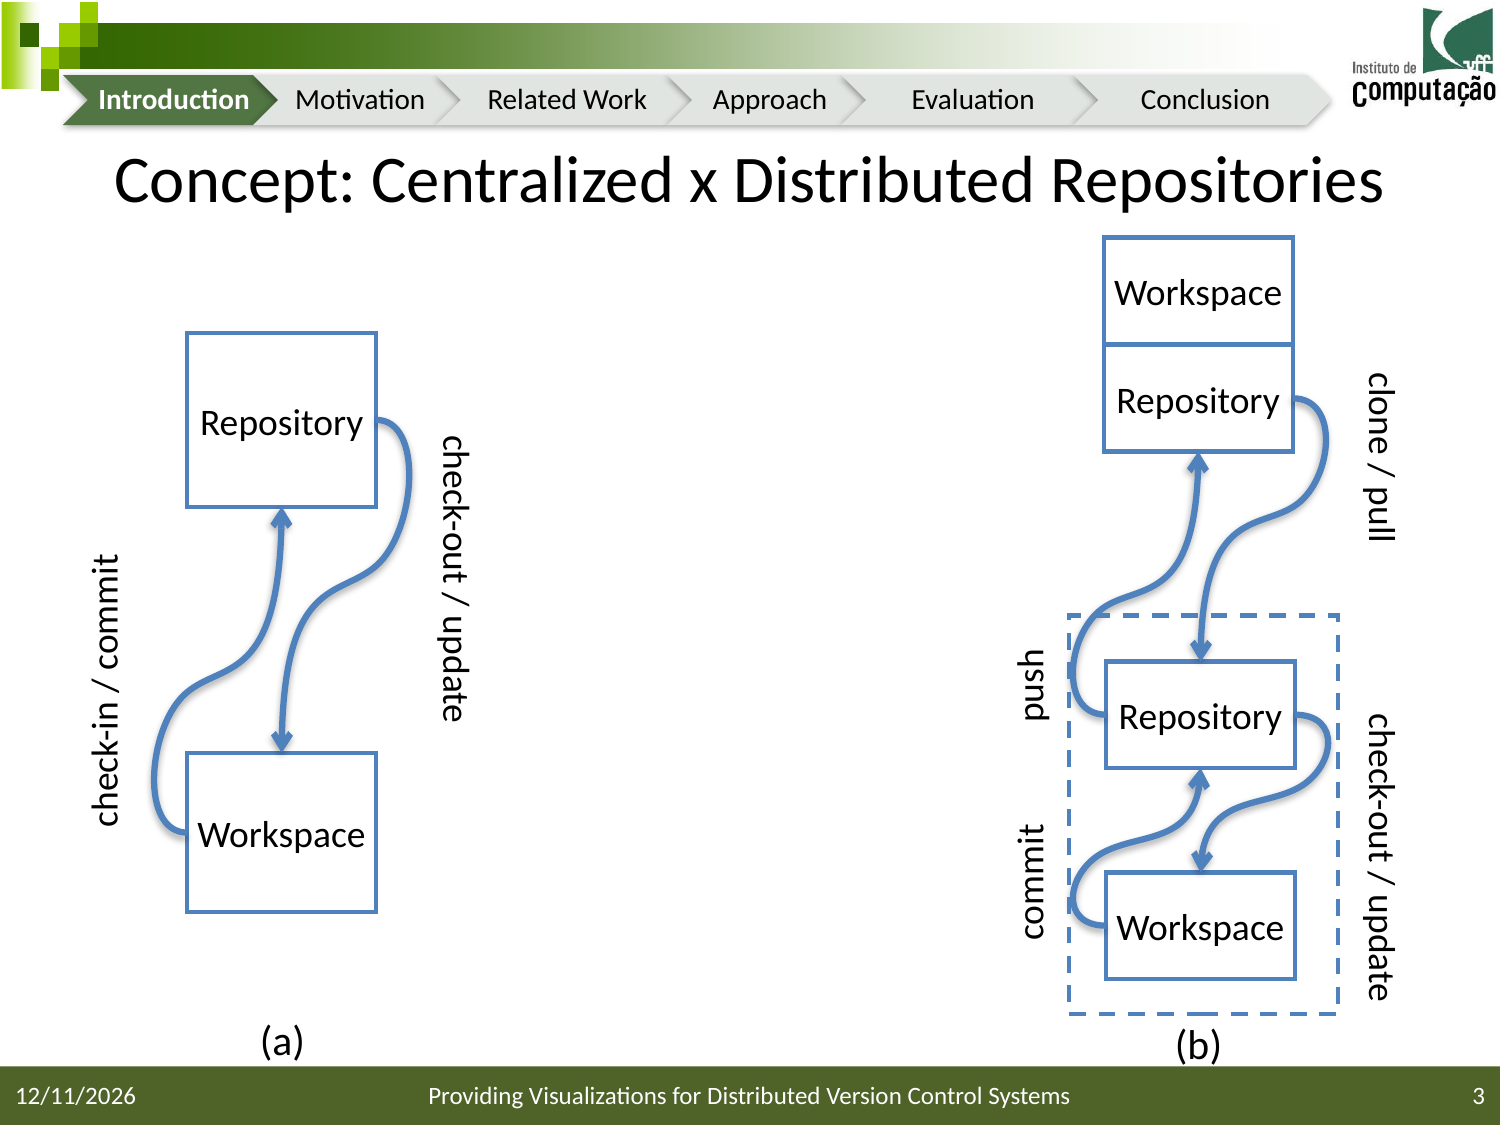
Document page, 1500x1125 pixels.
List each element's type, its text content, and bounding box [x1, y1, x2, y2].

text_box check-out / update [1339, 699, 1414, 1008]
text_box commit [998, 822, 1068, 956]
slide_number 3 [1149, 1065, 1500, 1125]
text_box [1068, 615, 1339, 1014]
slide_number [0, 1065, 350, 1125]
text_box Repository [187, 333, 377, 505]
text_box check-out / update [412, 420, 489, 729]
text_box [1105, 767, 1201, 926]
text_box (a) [244, 1006, 321, 1071]
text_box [62, 74, 1333, 126]
text_box push [998, 647, 1075, 738]
text_box Workspace [1103, 237, 1293, 344]
text_box (b) [1159, 1014, 1238, 1076]
text_box clone / pull [1338, 357, 1414, 546]
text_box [281, 419, 377, 753]
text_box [1200, 398, 1294, 662]
text_box Workspace [187, 759, 377, 913]
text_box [186, 506, 282, 833]
text_box check-in / commit [72, 549, 149, 843]
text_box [1105, 451, 1199, 715]
text_box Repository [1103, 345, 1293, 451]
footer Providing Visualizations for Distributed Version Control Systems [362, 1065, 1138, 1125]
title Concept: Centralized x Distributed Repositories [23, 82, 1477, 270]
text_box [1200, 714, 1296, 873]
